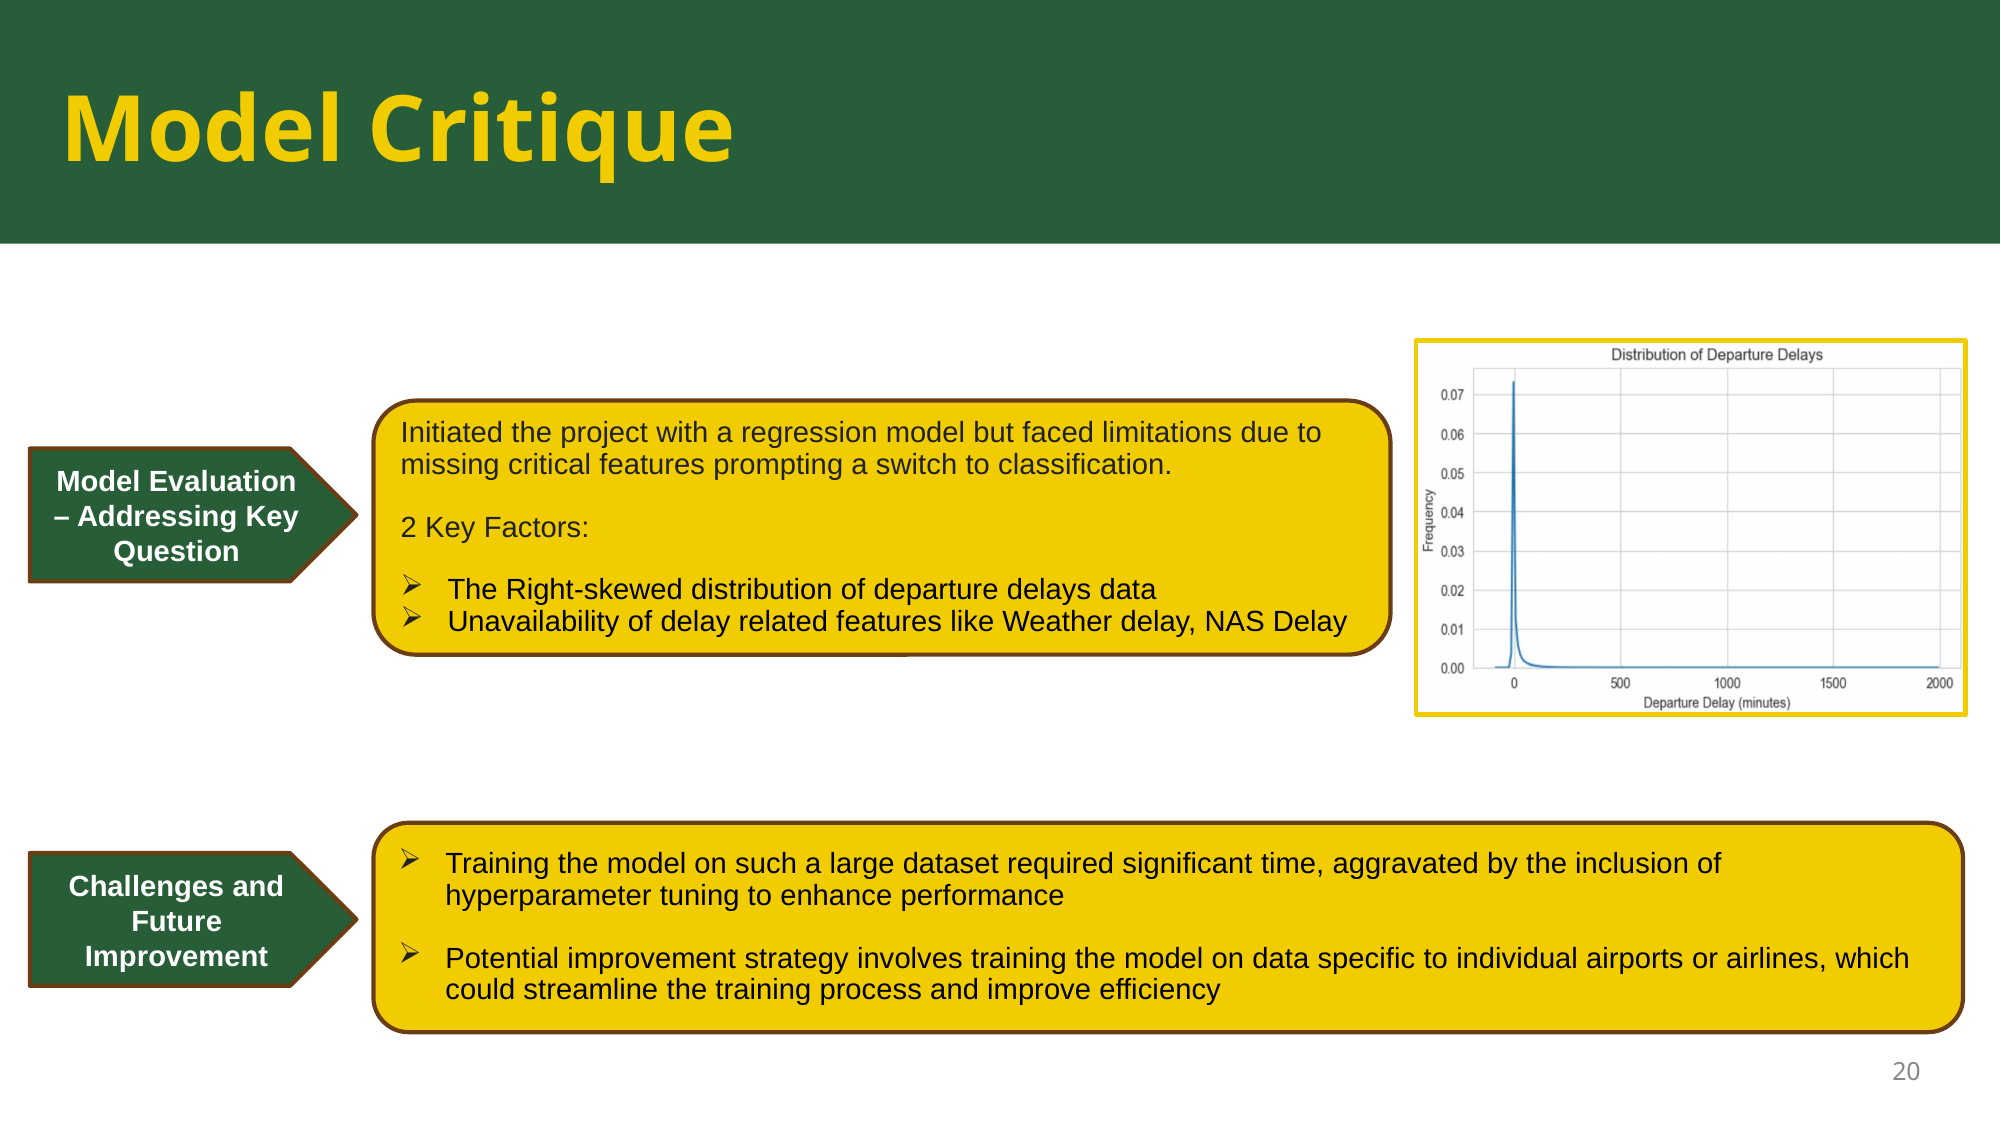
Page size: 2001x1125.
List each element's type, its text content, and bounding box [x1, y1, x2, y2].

slide_number 20 [1448, 1042, 1936, 1103]
text_box Challenges and Future Improvement [27, 850, 359, 988]
title Model Critique [60, 82, 1940, 208]
picture [1418, 342, 1964, 713]
text_box Initiated the project with a regression model but faced limitations due to missing critical features prompting a switch to classification. 2 Key Factors: The Right-skewed distribution of departure delays data Unavailability of delay related features like Weather delay, NAS Delay [371, 398, 1393, 657]
text_box Training the model on such a large dataset required significant time, aggravated by the inclusion of hyperparameter tuning to enhance performance Potential improvement strategy involves training the model on data specific to individual airports or airlines, which could streamline the training process and improve efficiency [371, 820, 1966, 1035]
text_box Model Evaluation – Addressing Key Question [27, 446, 359, 584]
